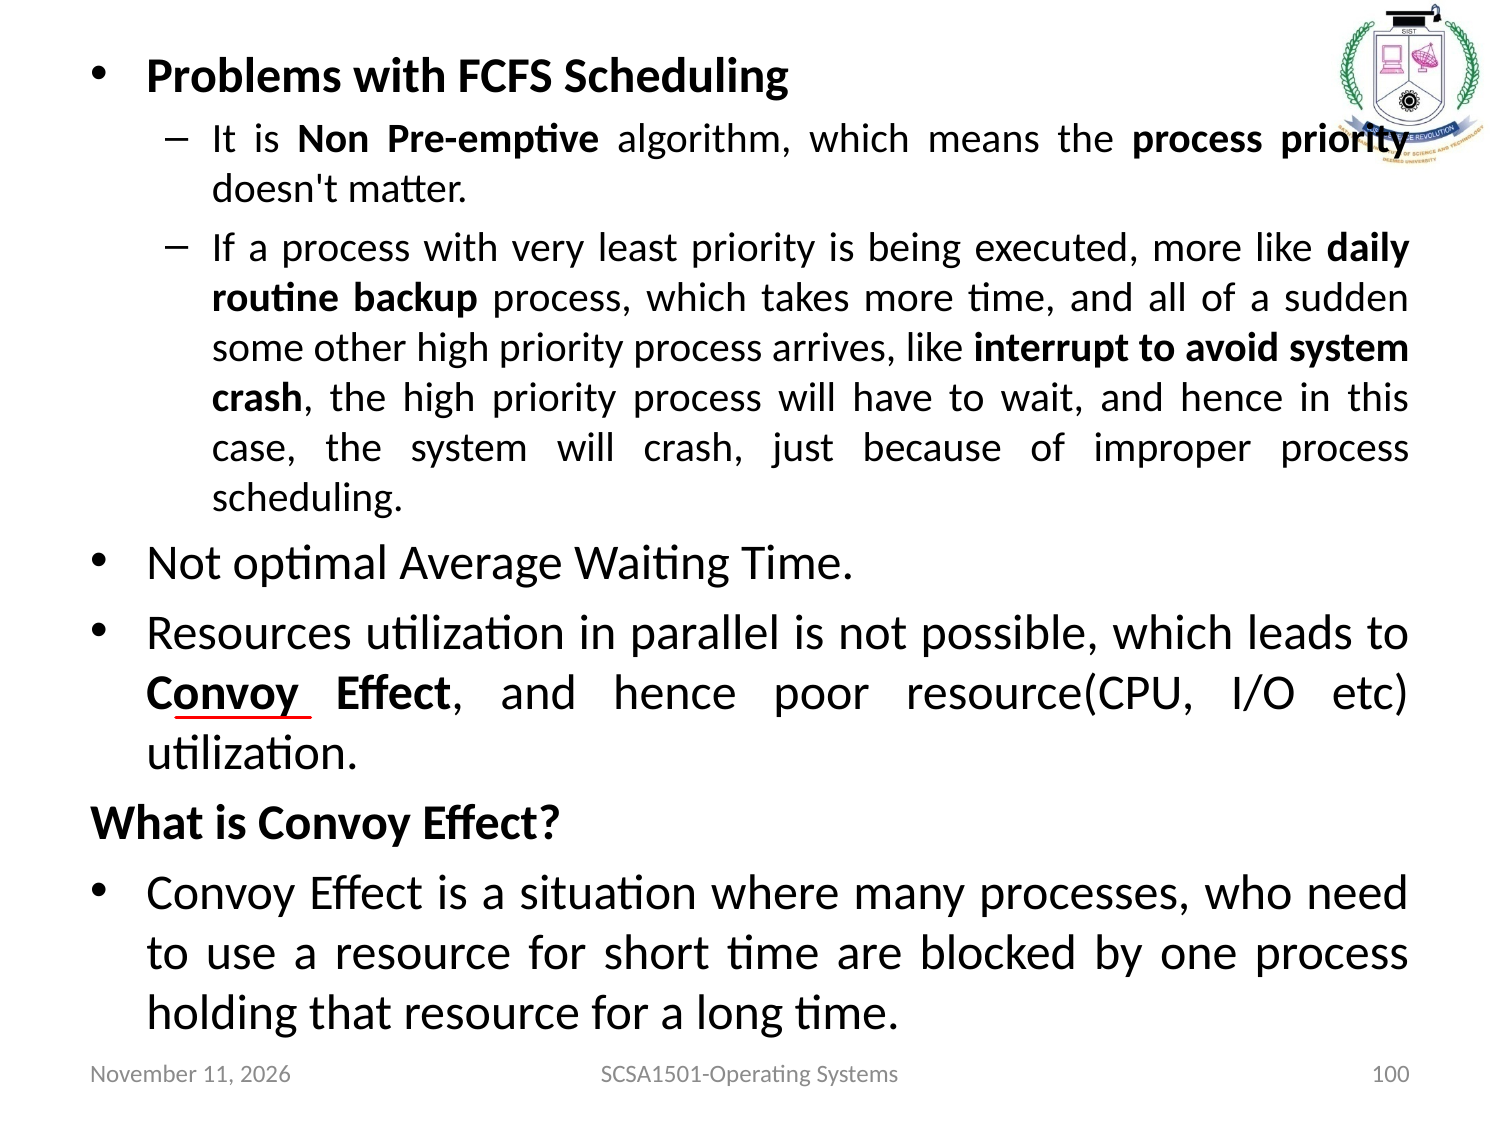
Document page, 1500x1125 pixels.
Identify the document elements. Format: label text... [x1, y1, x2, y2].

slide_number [75, 1042, 425, 1103]
footer SCSA1501-Operating Systems [512, 1042, 988, 1103]
picture [1320, 0, 1500, 180]
list Problems with FCFS Scheduling It is Non Pre-emptive algorithm, which means the process priority doesn't matter. If a process with very least priority is being executed, more like daily routine backup process, which takes more time, and all of a sudden some other high priority process arrives, like interrupt to avoid system crash, the high priority process will have to wait, and hence in this case, the system will crash, just because of improper process scheduling. Not optimal Average Waiting Time. Resources utilization in parallel is not possible, which leads to Convoy Effect, and hence poor resource(CPU, I/O etc) utilization. What is Convoy Effect? Convoy Effect is a situation where many processes, who need to use a resource for short time are blocked by one process holding that resource for a long time. [75, 35, 1425, 1043]
slide_number 100 [1074, 1042, 1425, 1103]
